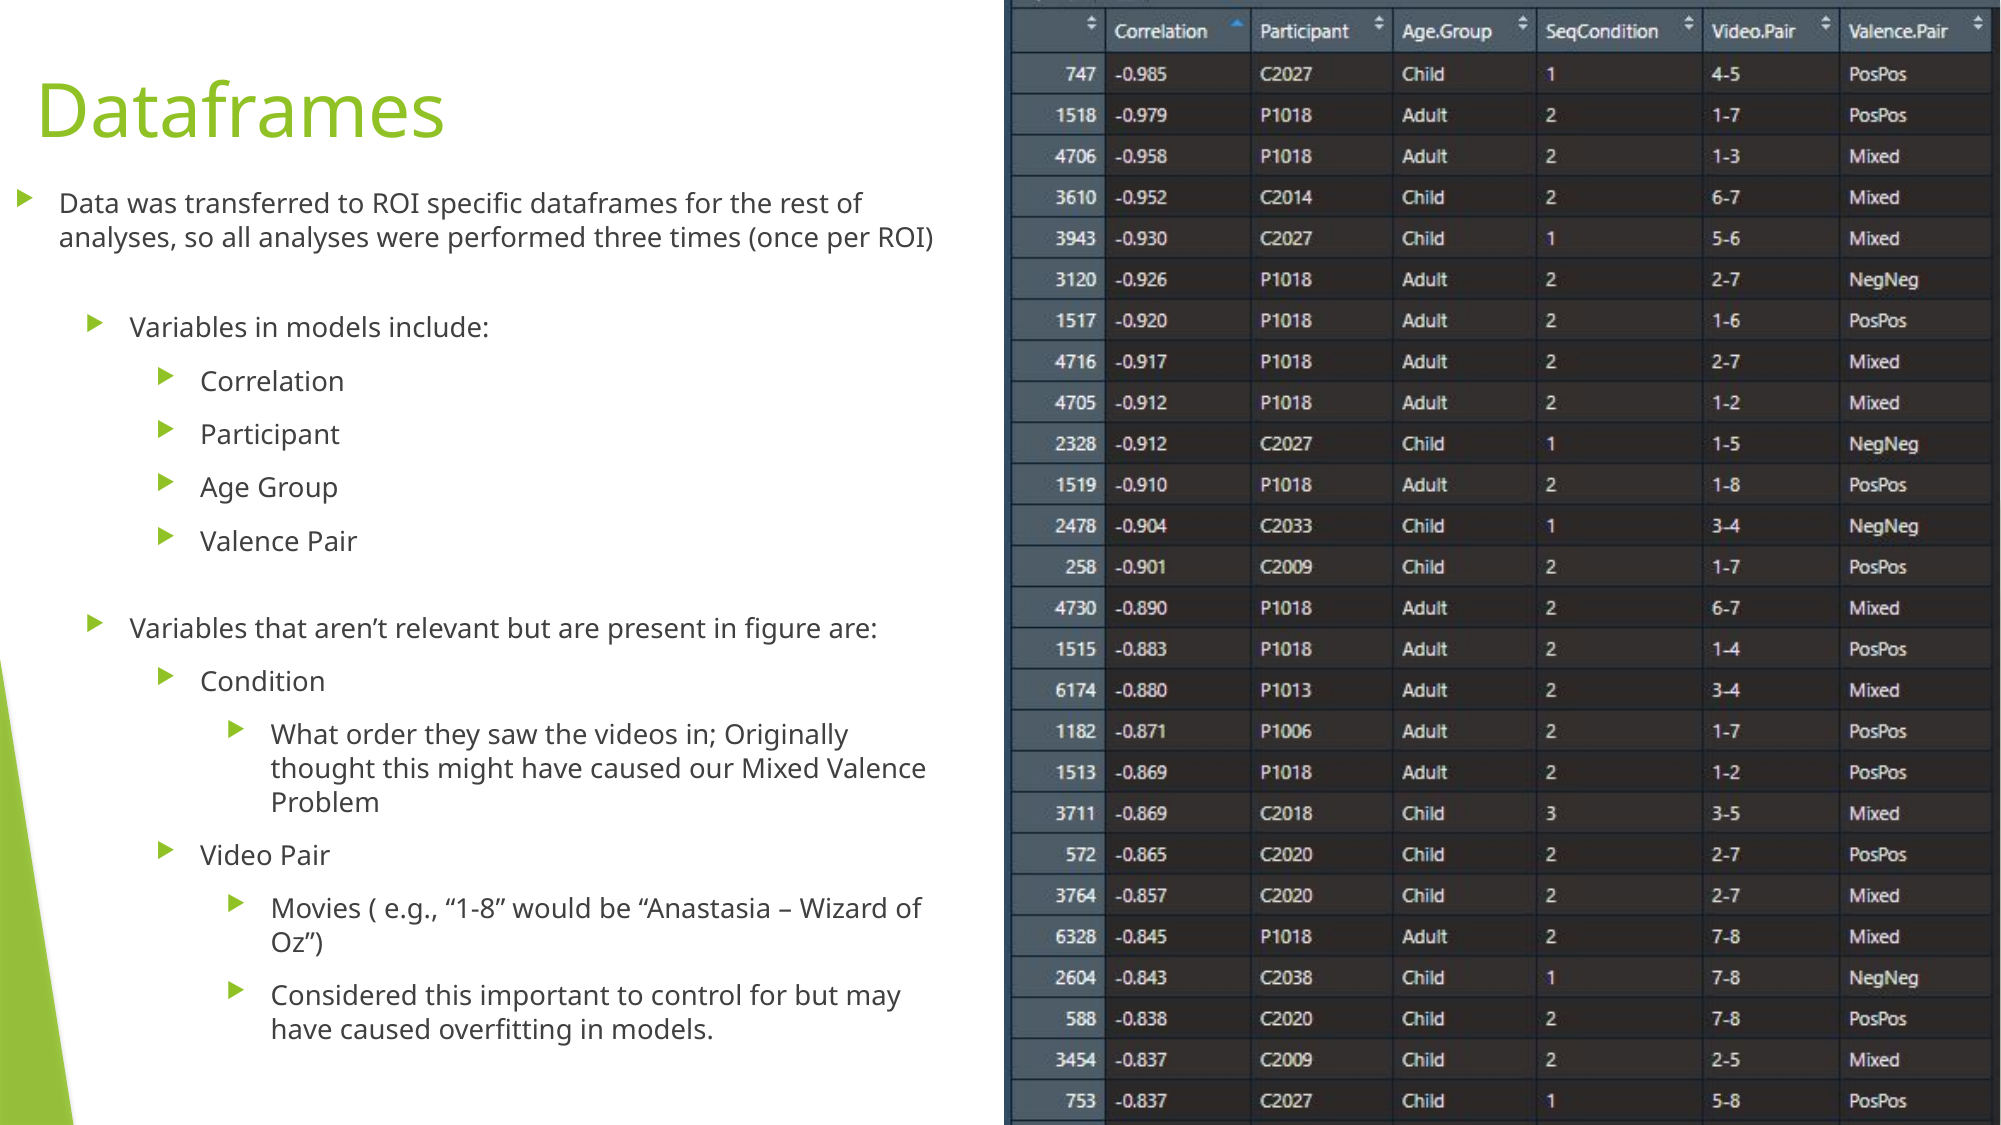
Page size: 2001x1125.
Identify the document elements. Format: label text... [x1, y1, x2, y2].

picture [1003, 0, 2000, 1125]
title Dataframes [20, 0, 633, 179]
text_box Data was transferred to ROI specific dataframes for the rest of analyses, so all analyses were performed three times (once per ROI) Variables in models include: Correlation Participant Age Group Valence Pair Variables that aren’t relevant but are present in figure are: Condition What order they saw the videos in; Originally thought this might have caused our Mixed Valence Problem Video Pair Movies ( e.g., “1-8” would be “Anastasia – Wizard of Oz”) Considered this important to control for but may have caused overfitting in models. [0, 179, 958, 1060]
